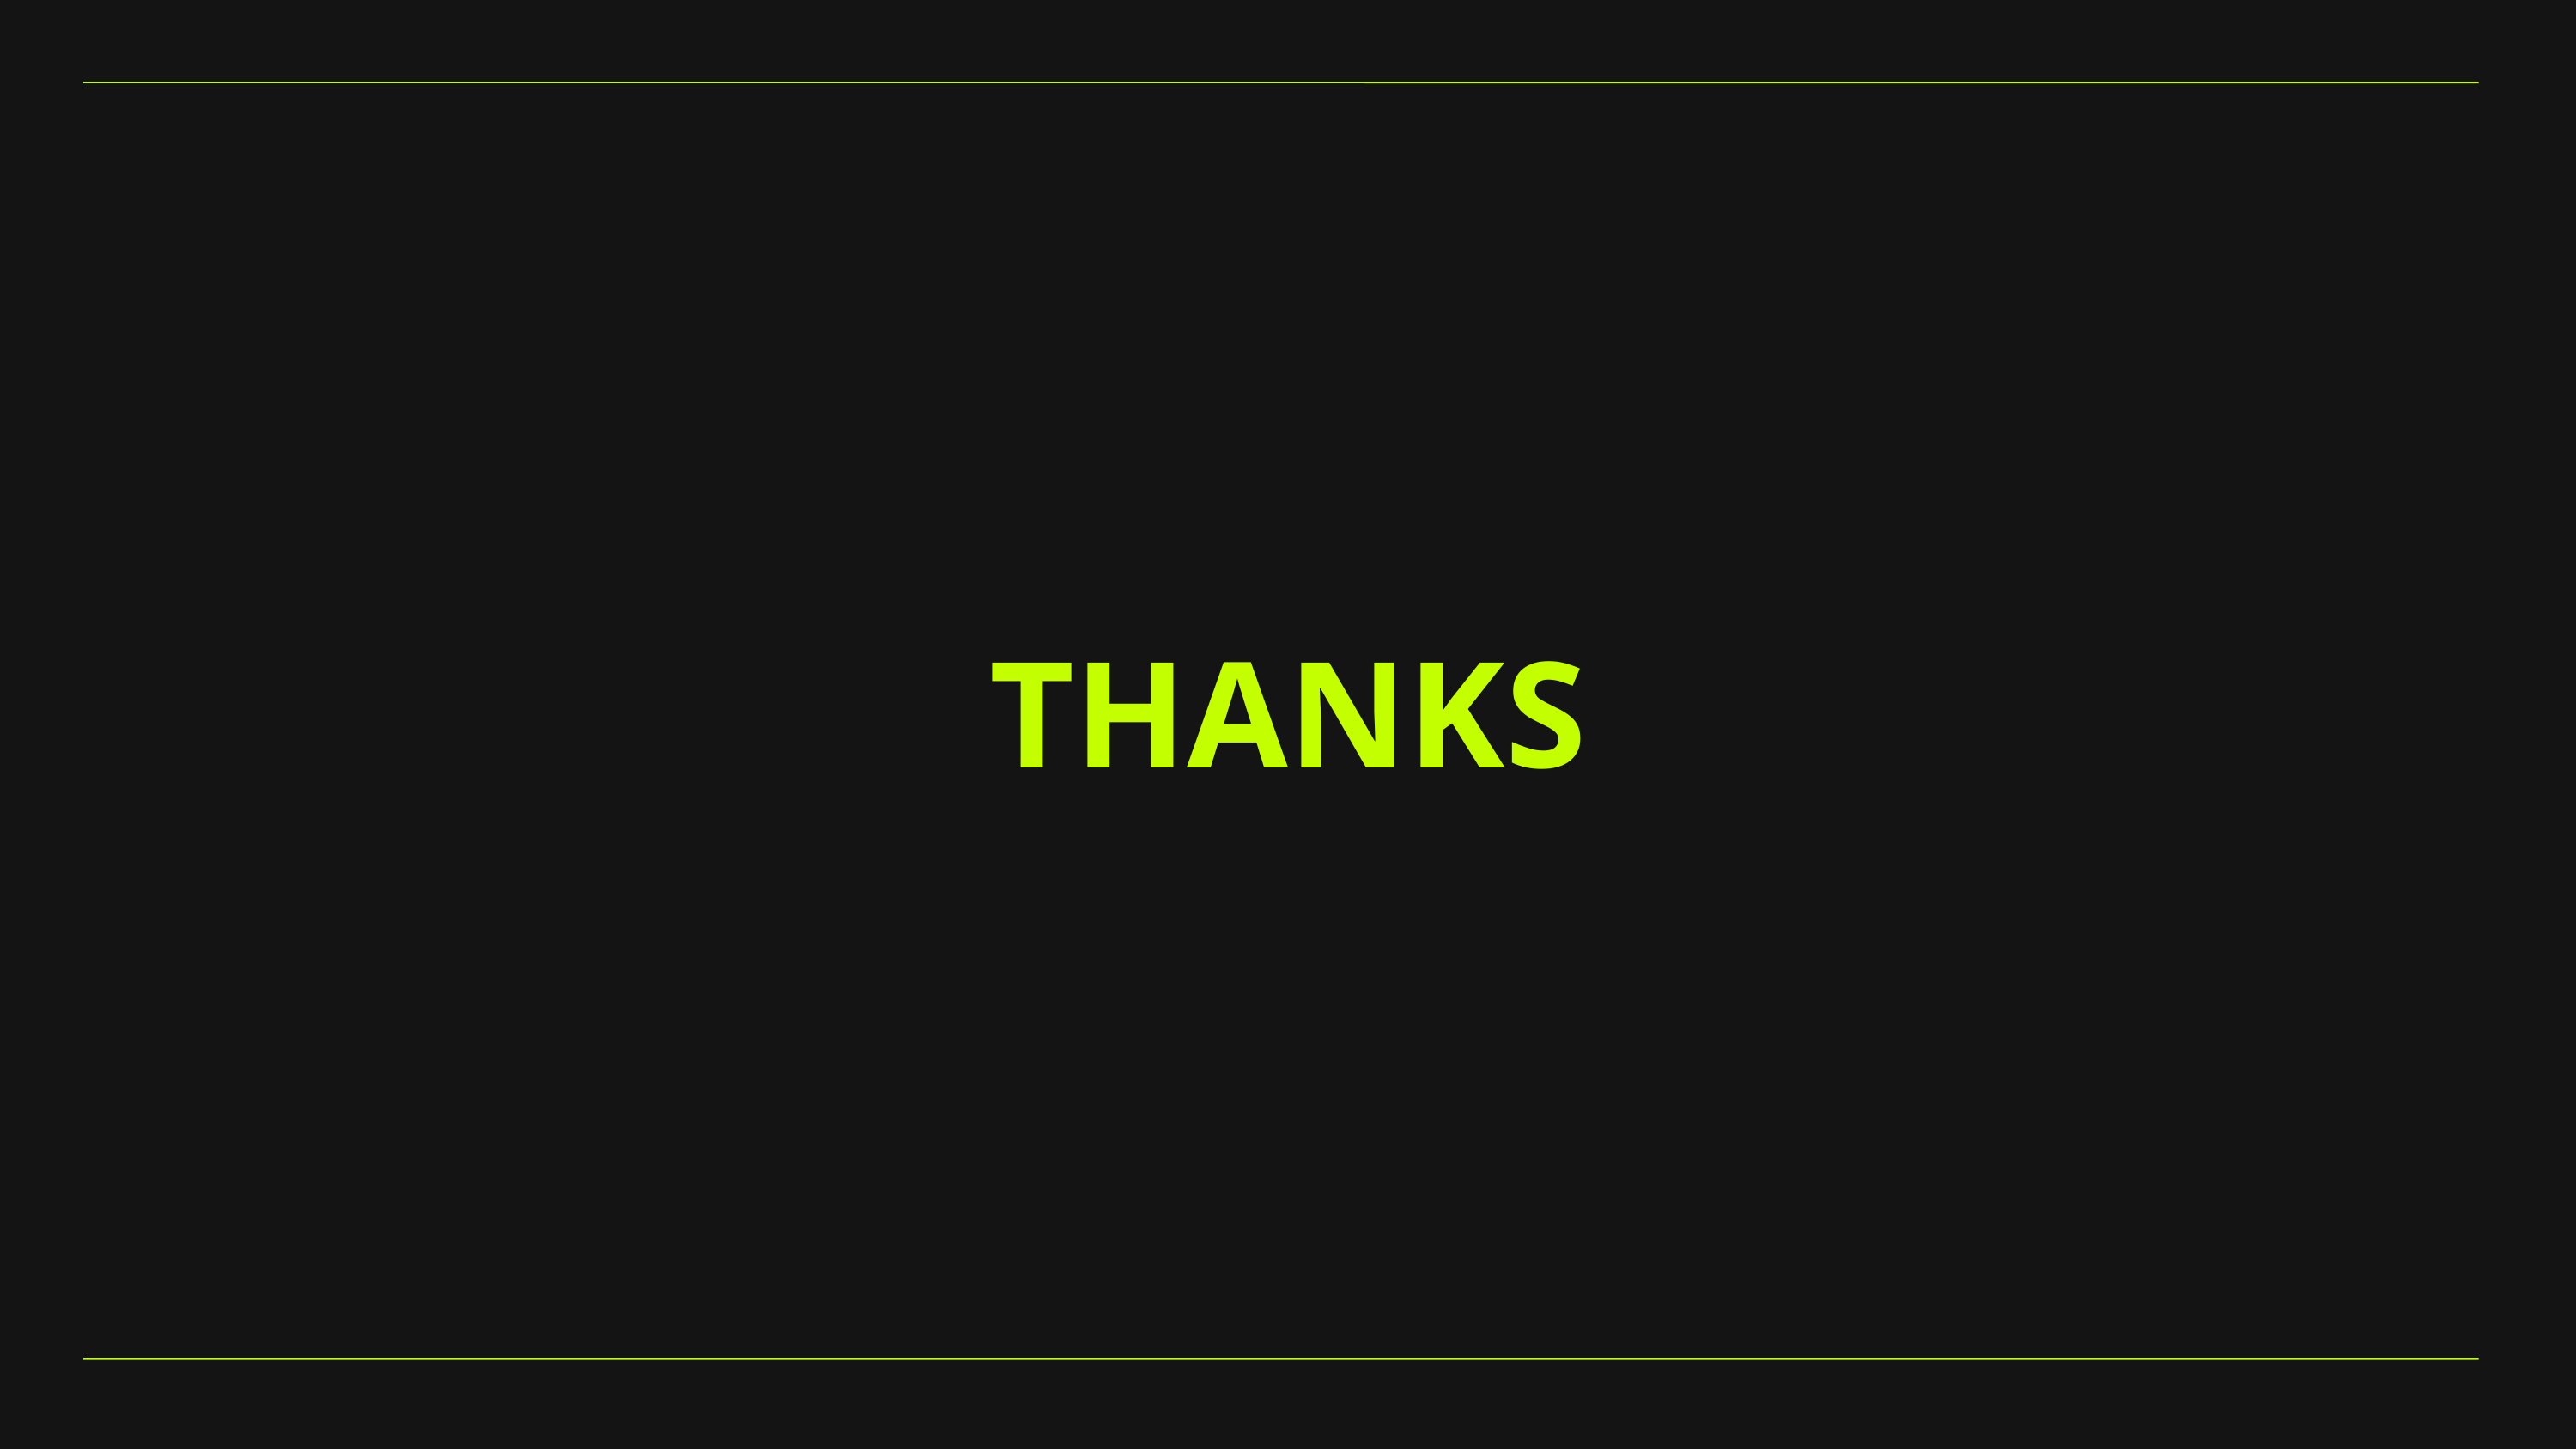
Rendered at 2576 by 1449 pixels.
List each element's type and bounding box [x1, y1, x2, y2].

text_box [0, 0, 2576, 1449]
